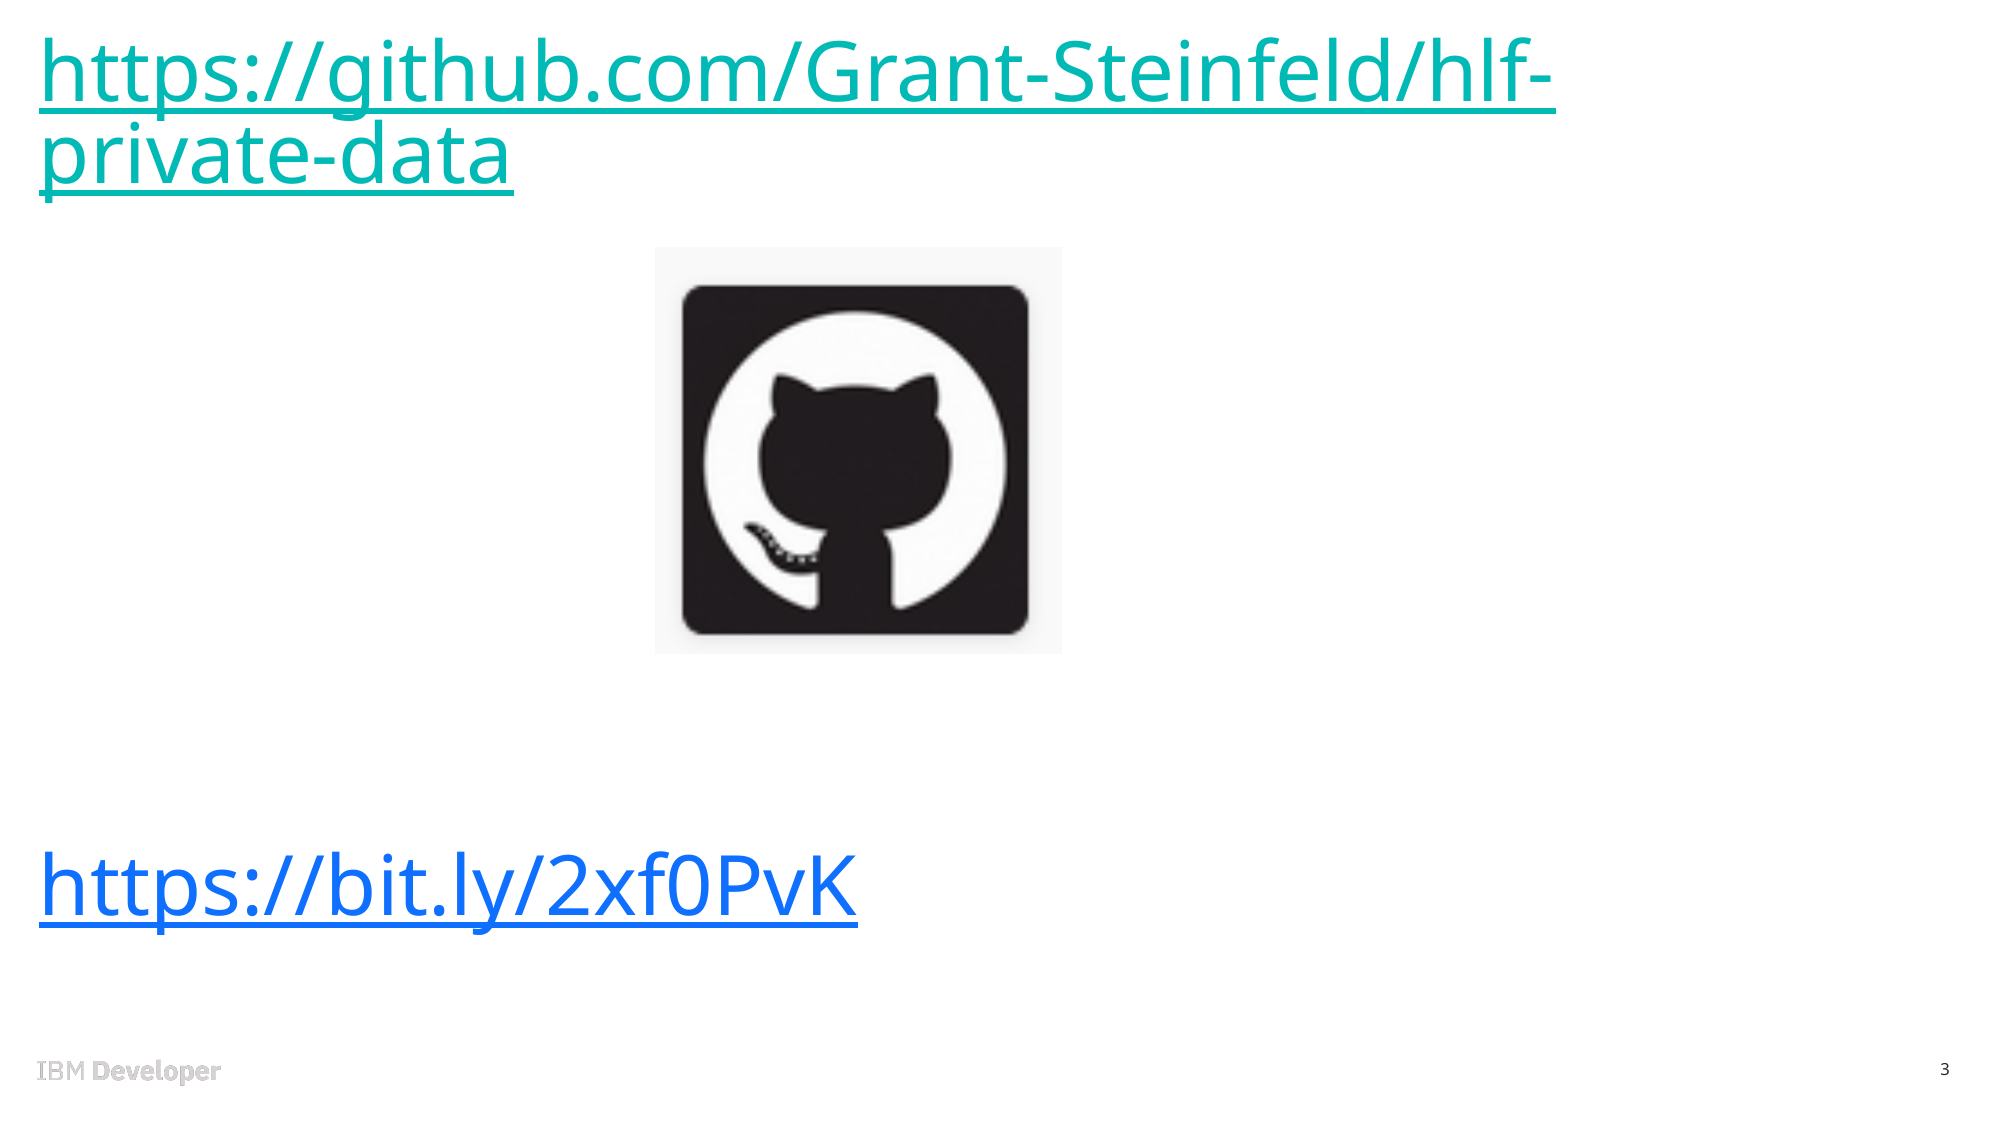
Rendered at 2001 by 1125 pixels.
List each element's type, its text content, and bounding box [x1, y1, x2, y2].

slide_number 3 [1500, 1055, 1950, 1086]
picture [655, 246, 1062, 654]
title https://github.com/Grant-Steinfeld/hlf-private-data https://bit.ly/2xf0PvK [38, 337, 1559, 948]
